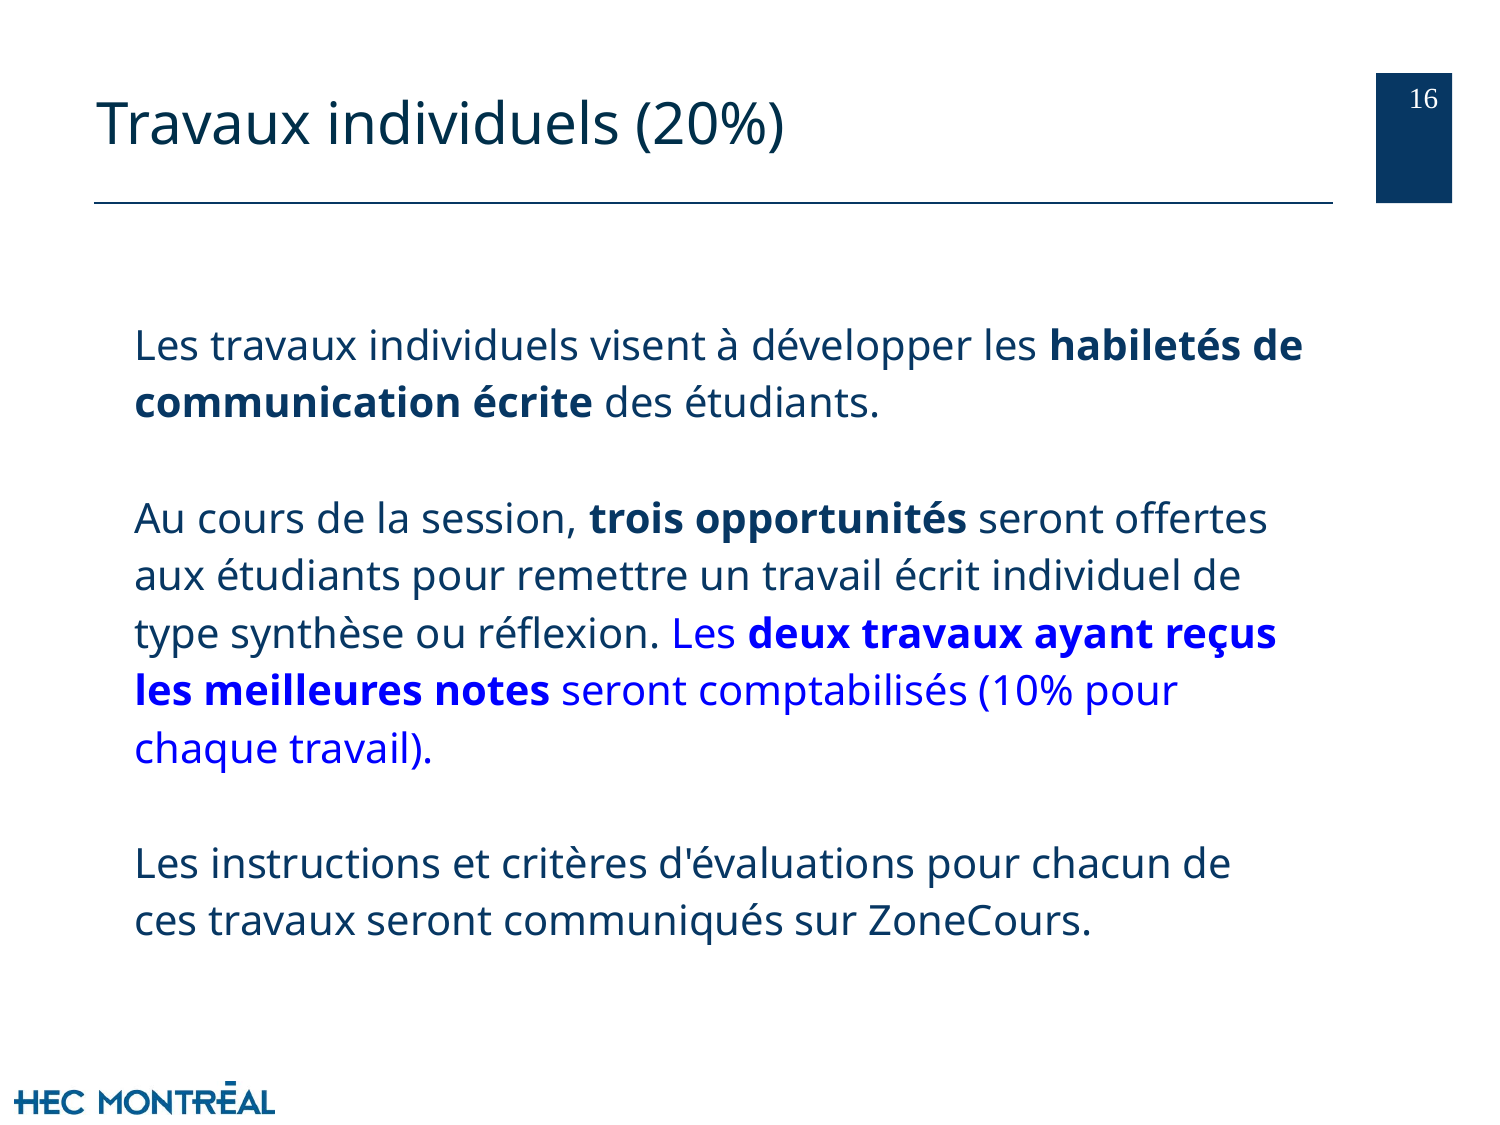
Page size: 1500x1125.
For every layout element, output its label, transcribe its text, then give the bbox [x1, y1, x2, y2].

title Travaux individuels (20%) [81, 70, 1322, 254]
slide_number ‹#› [1362, 66, 1454, 127]
list Les travaux individuels visent à développer les habiletés de communication écrite des étudiants. Au cours de la session, trois opportunités seront offertes aux étudiants pour remettre un travail écrit individuel de type synthèse ou réflexion. Les deux travaux ayant reçus les meilleures notes seront comptabilisés (10% pour chaque travail). Les instructions et critères d'évaluations pour chacun de ces travaux seront communiqués sur ZoneCours. [81, 296, 1322, 977]
picture [14, 1081, 275, 1115]
